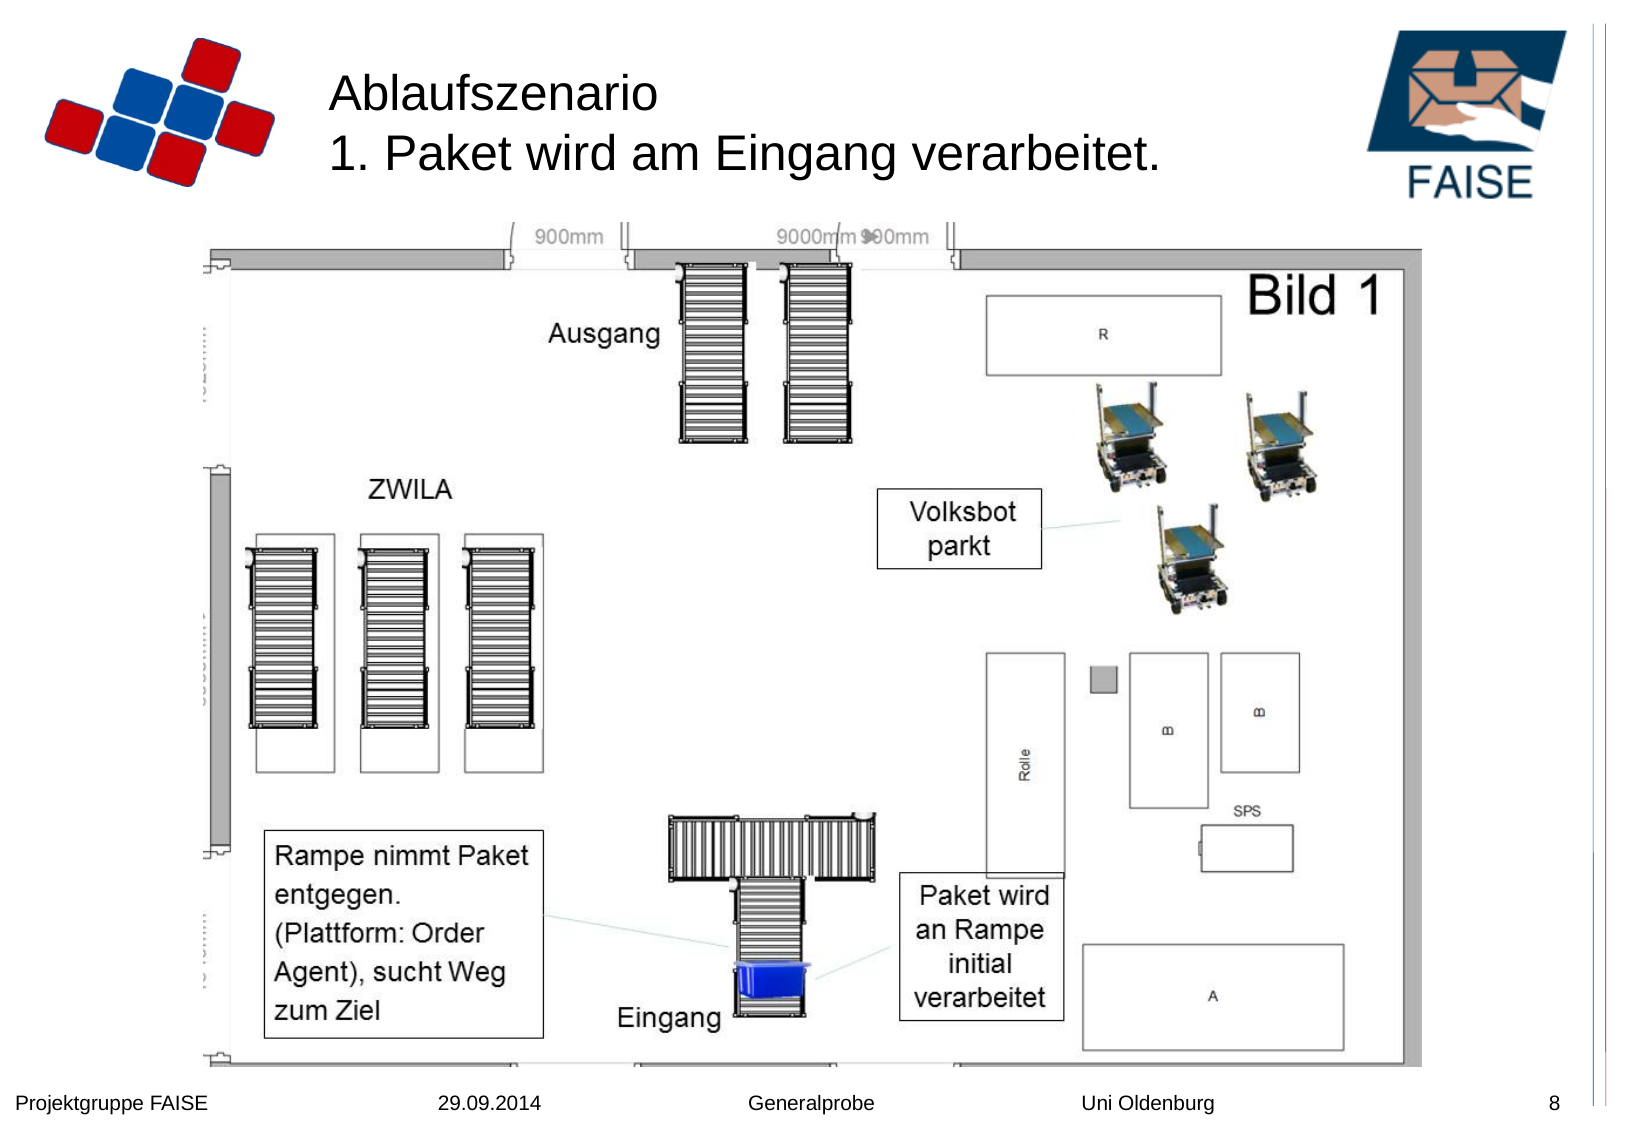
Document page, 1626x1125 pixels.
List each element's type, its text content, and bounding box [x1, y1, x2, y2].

slide_number 8 [1530, 1082, 1576, 1119]
picture [1364, 23, 1575, 210]
footer Projektgruppe FAISE 29.09.2014 Generalprobe Uni Oldenburg [0, 1082, 1530, 1125]
title Ablaufszenario 1. Paket wird am Eingang verarbeitet. [313, 44, 1544, 197]
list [202, 222, 1423, 1067]
picture [44, 38, 288, 187]
